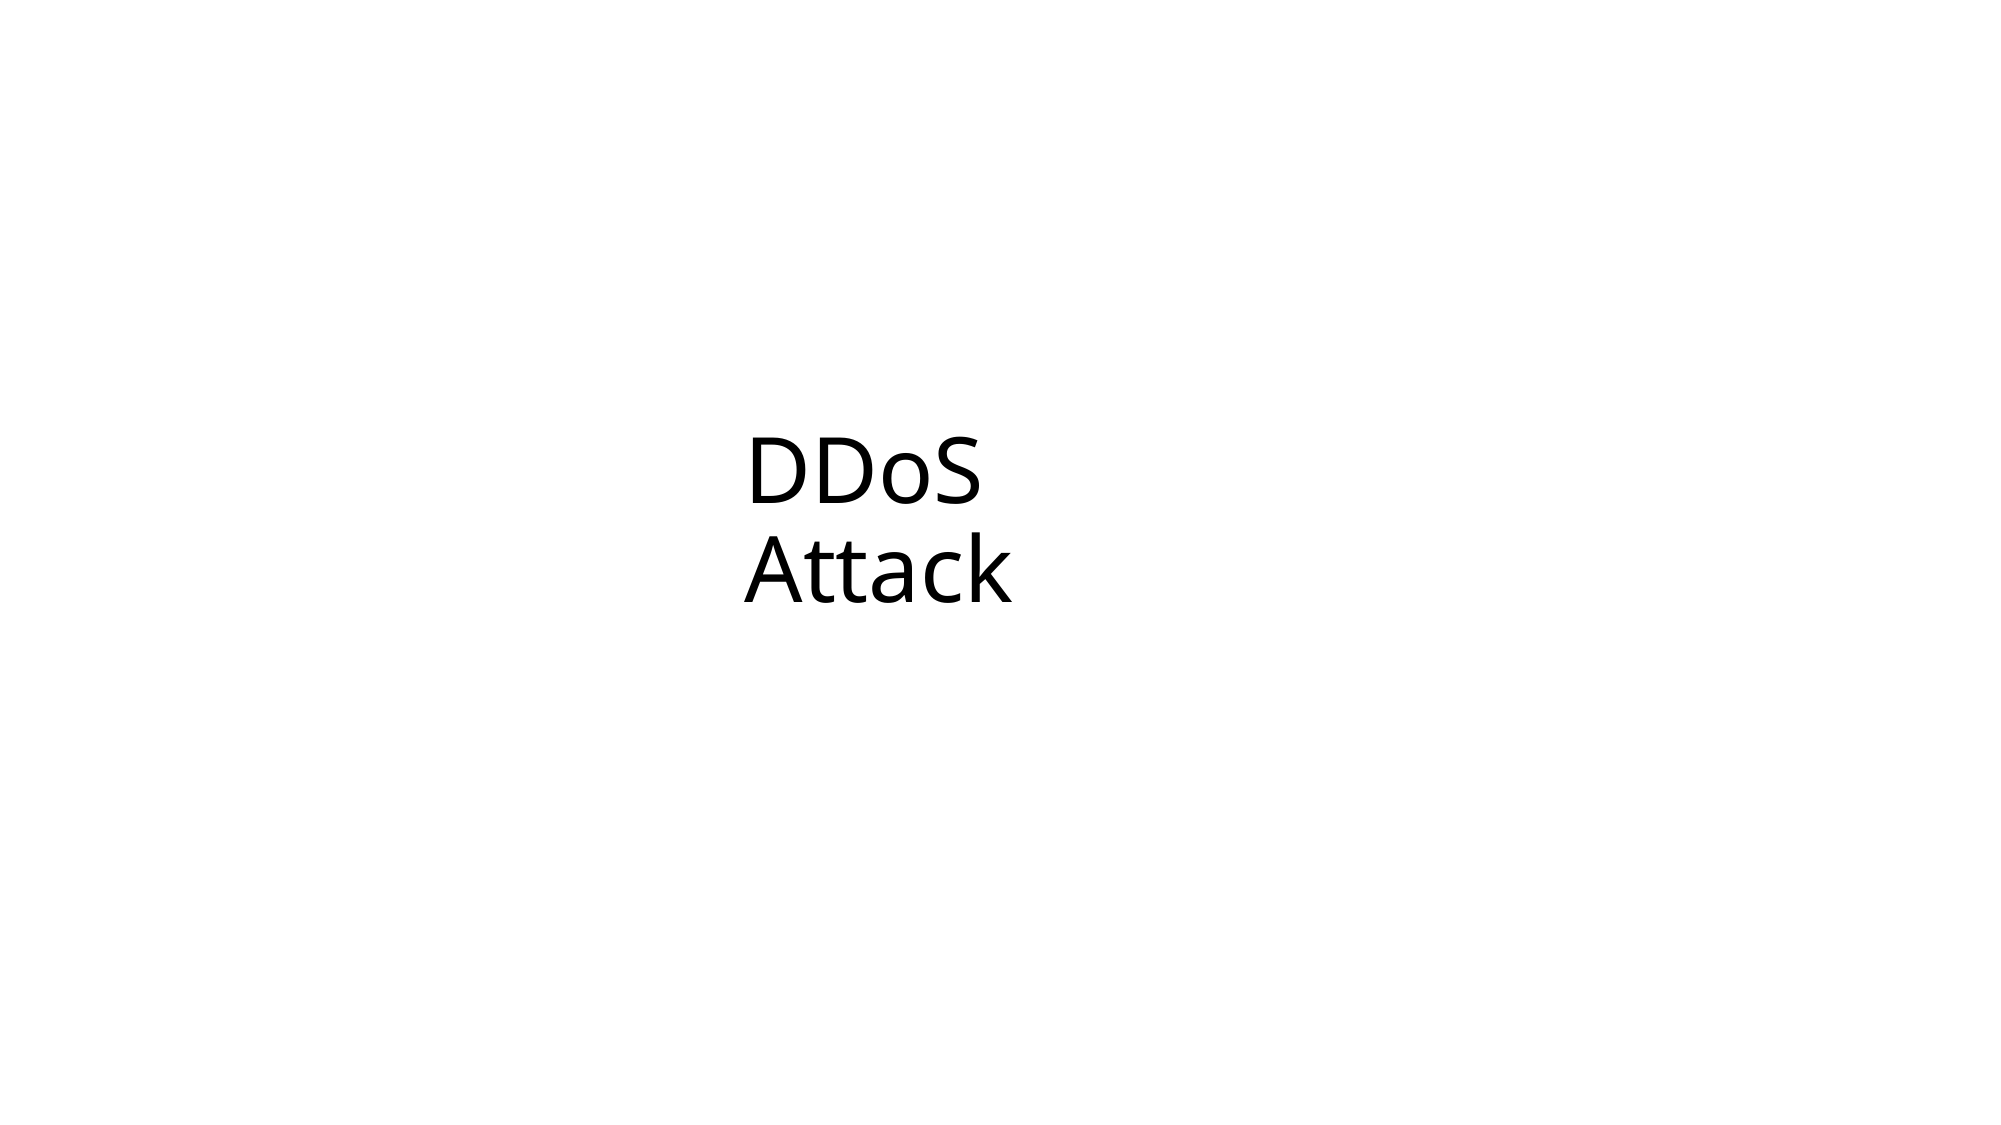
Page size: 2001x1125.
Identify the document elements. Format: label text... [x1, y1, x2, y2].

title DDoS Attack [729, 414, 1255, 633]
